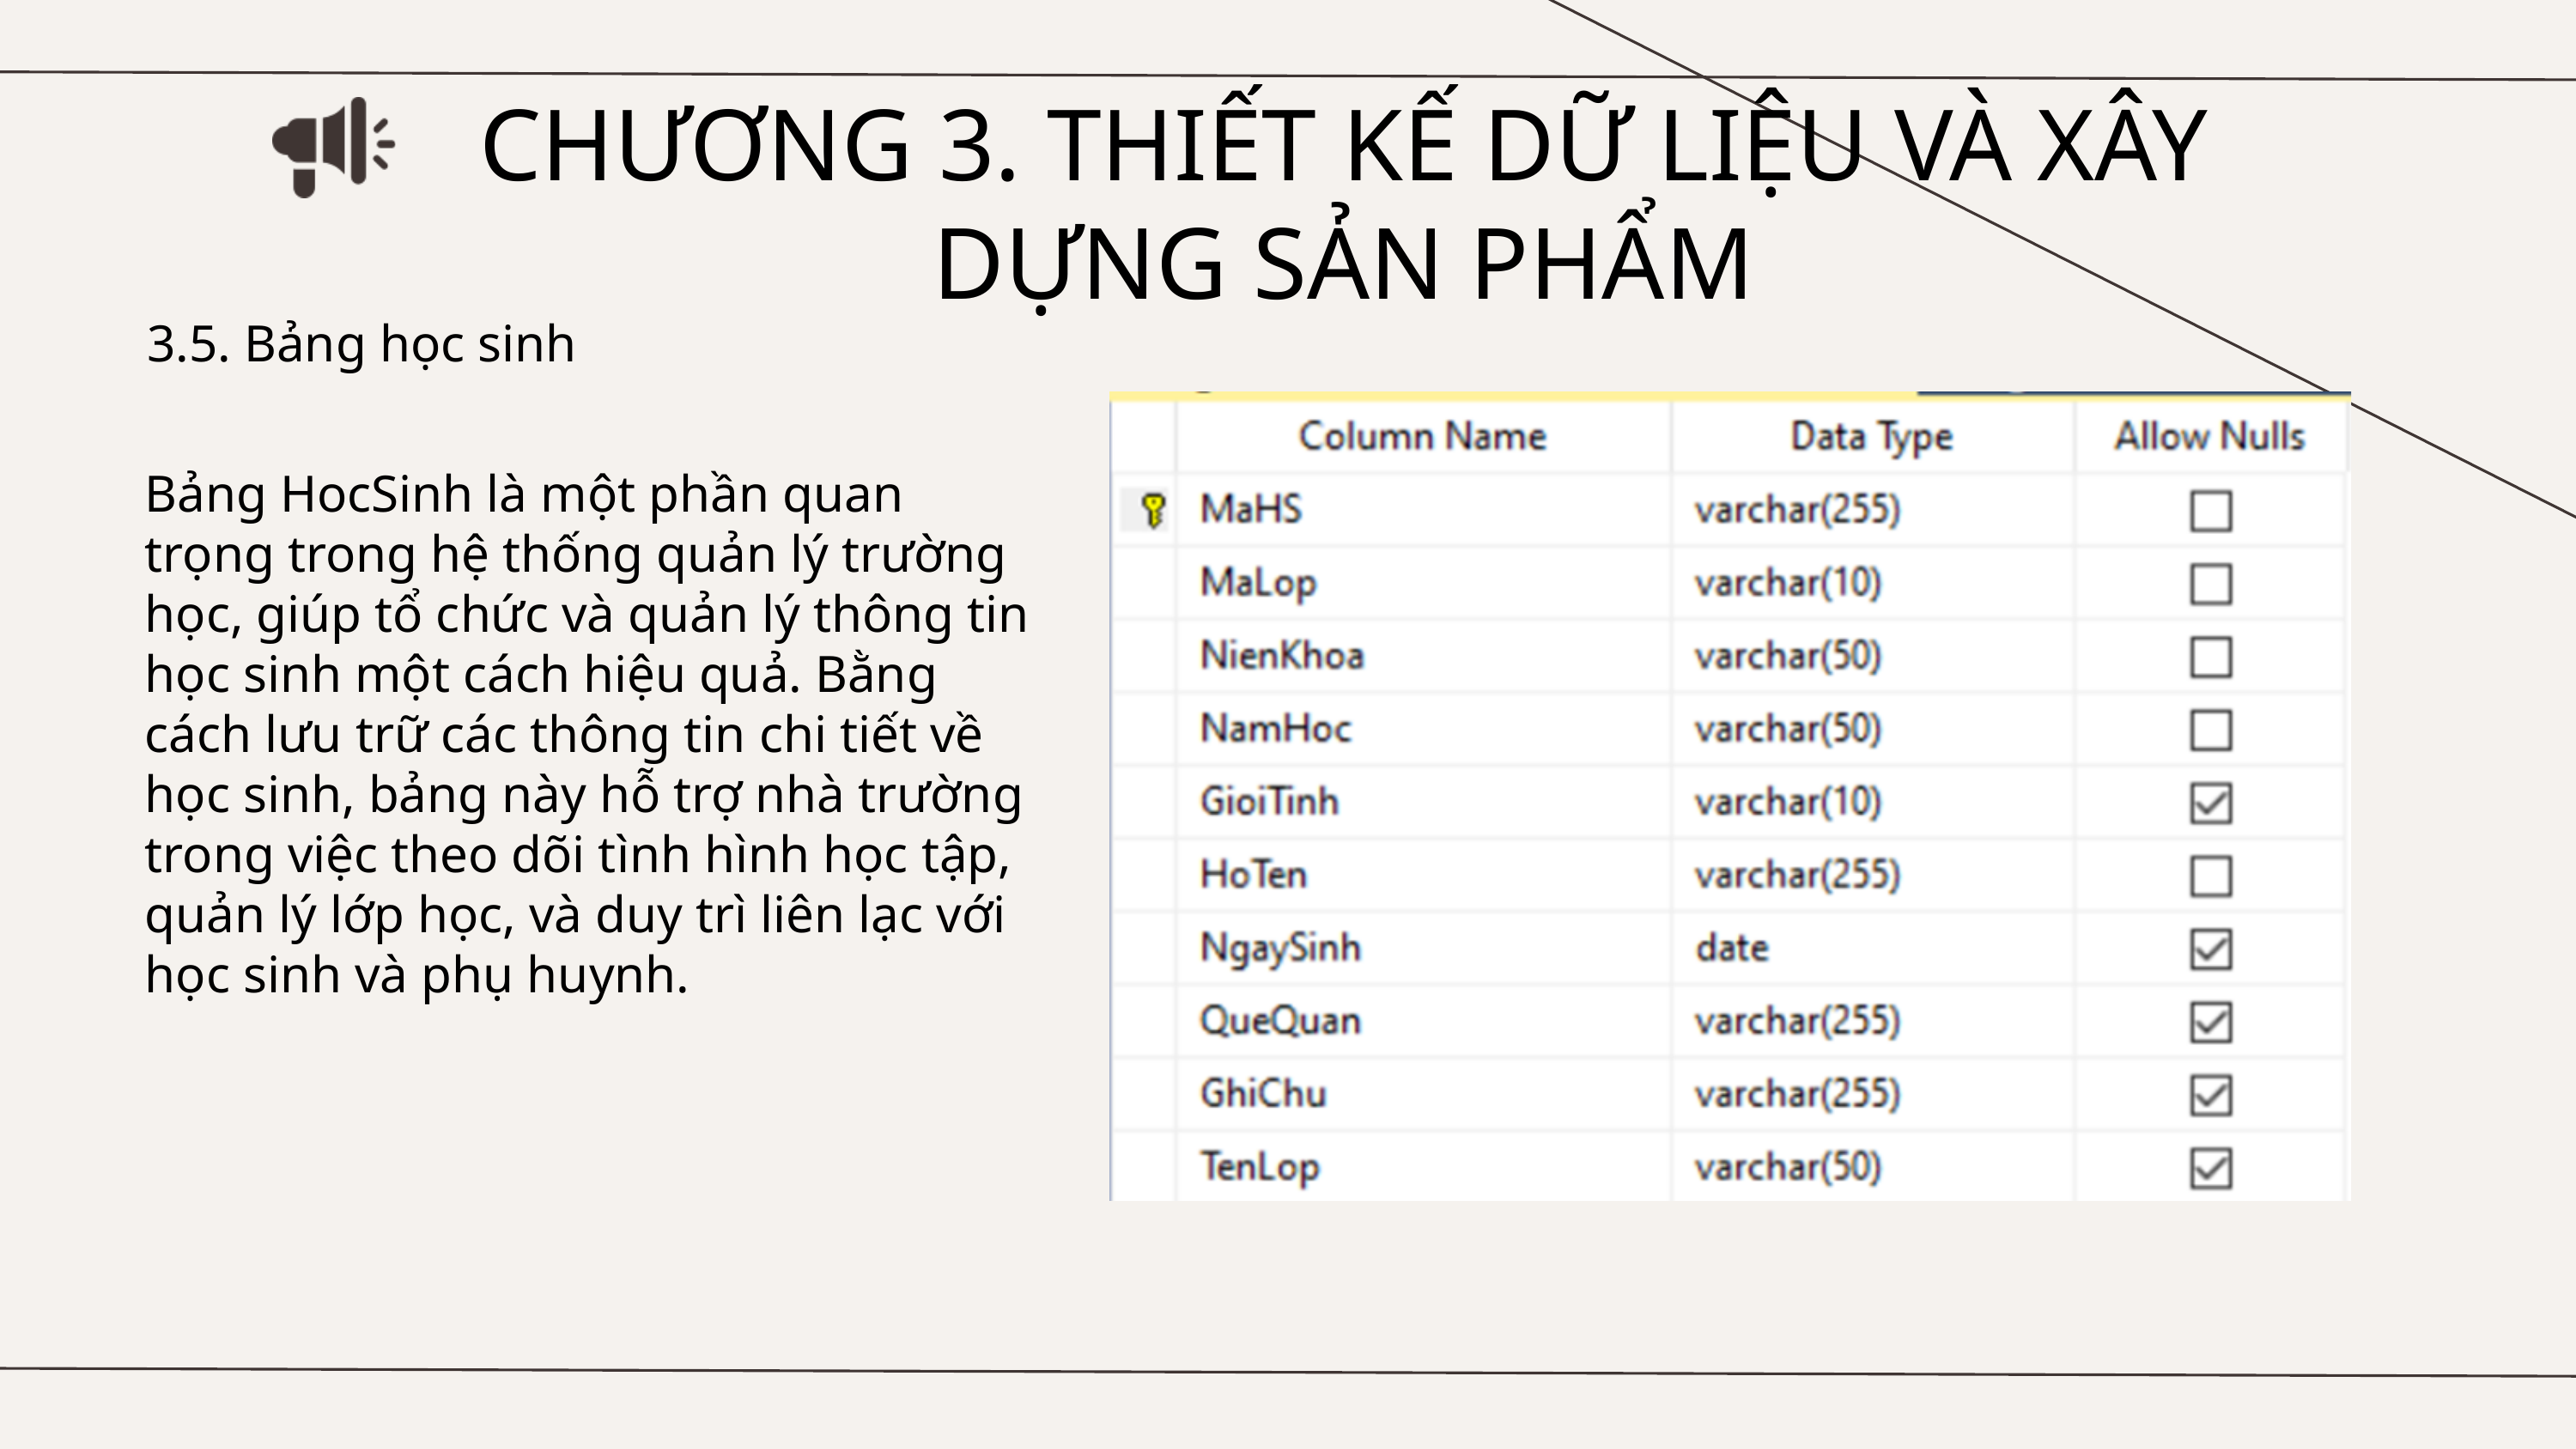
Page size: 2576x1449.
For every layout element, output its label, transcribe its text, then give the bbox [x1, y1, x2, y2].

text_box [272, 97, 396, 198]
text_box [1109, 391, 2352, 1201]
text_box 3.5. Bảng học sinh [141, 312, 584, 373]
text_box Bảng HocSinh là một phần quan trọng trong hệ thống quản lý trường học, giúp tổ chức và quản lý thông tin học sinh một cách hiệu quả. Bằng cách lưu trữ các thông tin chi tiết về học sinh, bảng này hỗ trợ nhà trường trong việc theo dõi tình hình học tập, quản lý lớp học, và duy trì liên lạc với học sinh và phụ huynh. [144, 462, 1044, 1003]
text_box CHƯƠNG 3. THIẾT KẾ DỮ LIỆU VÀ XÂY DỰNG SẢN PHẨM [361, 82, 2326, 319]
